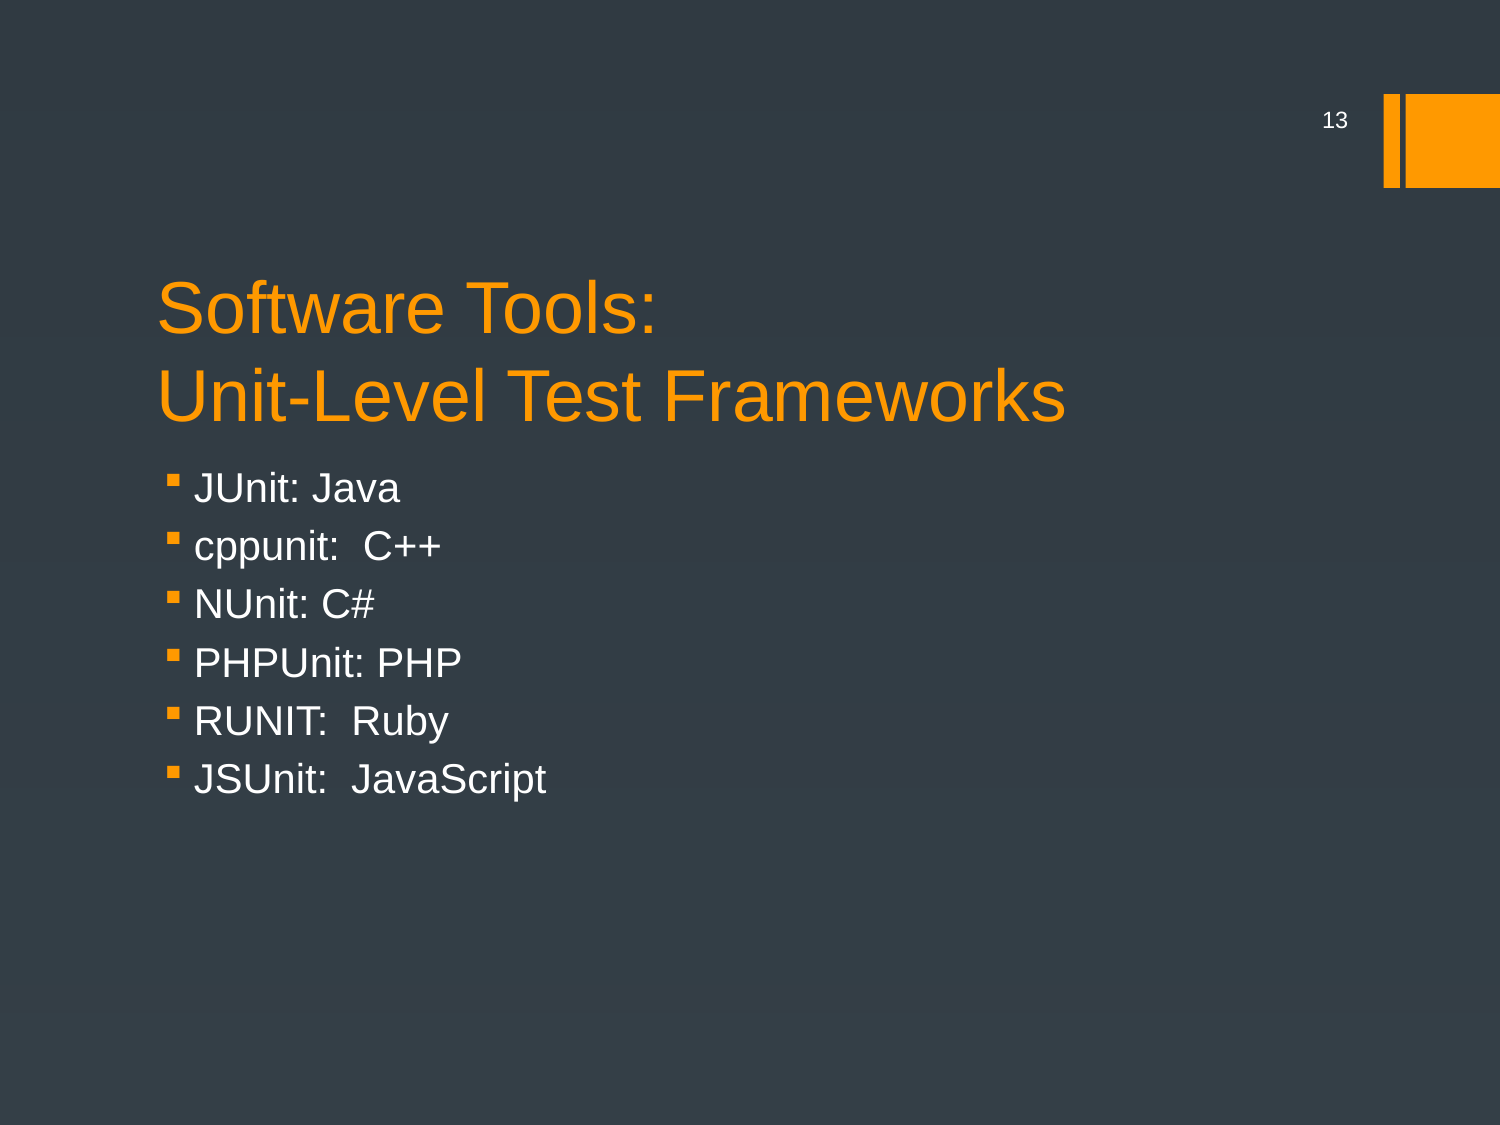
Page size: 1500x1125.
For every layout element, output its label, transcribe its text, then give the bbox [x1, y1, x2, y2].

list JUnit: Java cppunit: C++ NUnit: C# PHPUnit: PHP RUNIT: Ruby JSUnit: JavaScript [149, 453, 1351, 1036]
slide_number 13 [1311, 97, 1355, 140]
title Software Tools: Unit-Level Test Frameworks [149, 252, 1351, 444]
